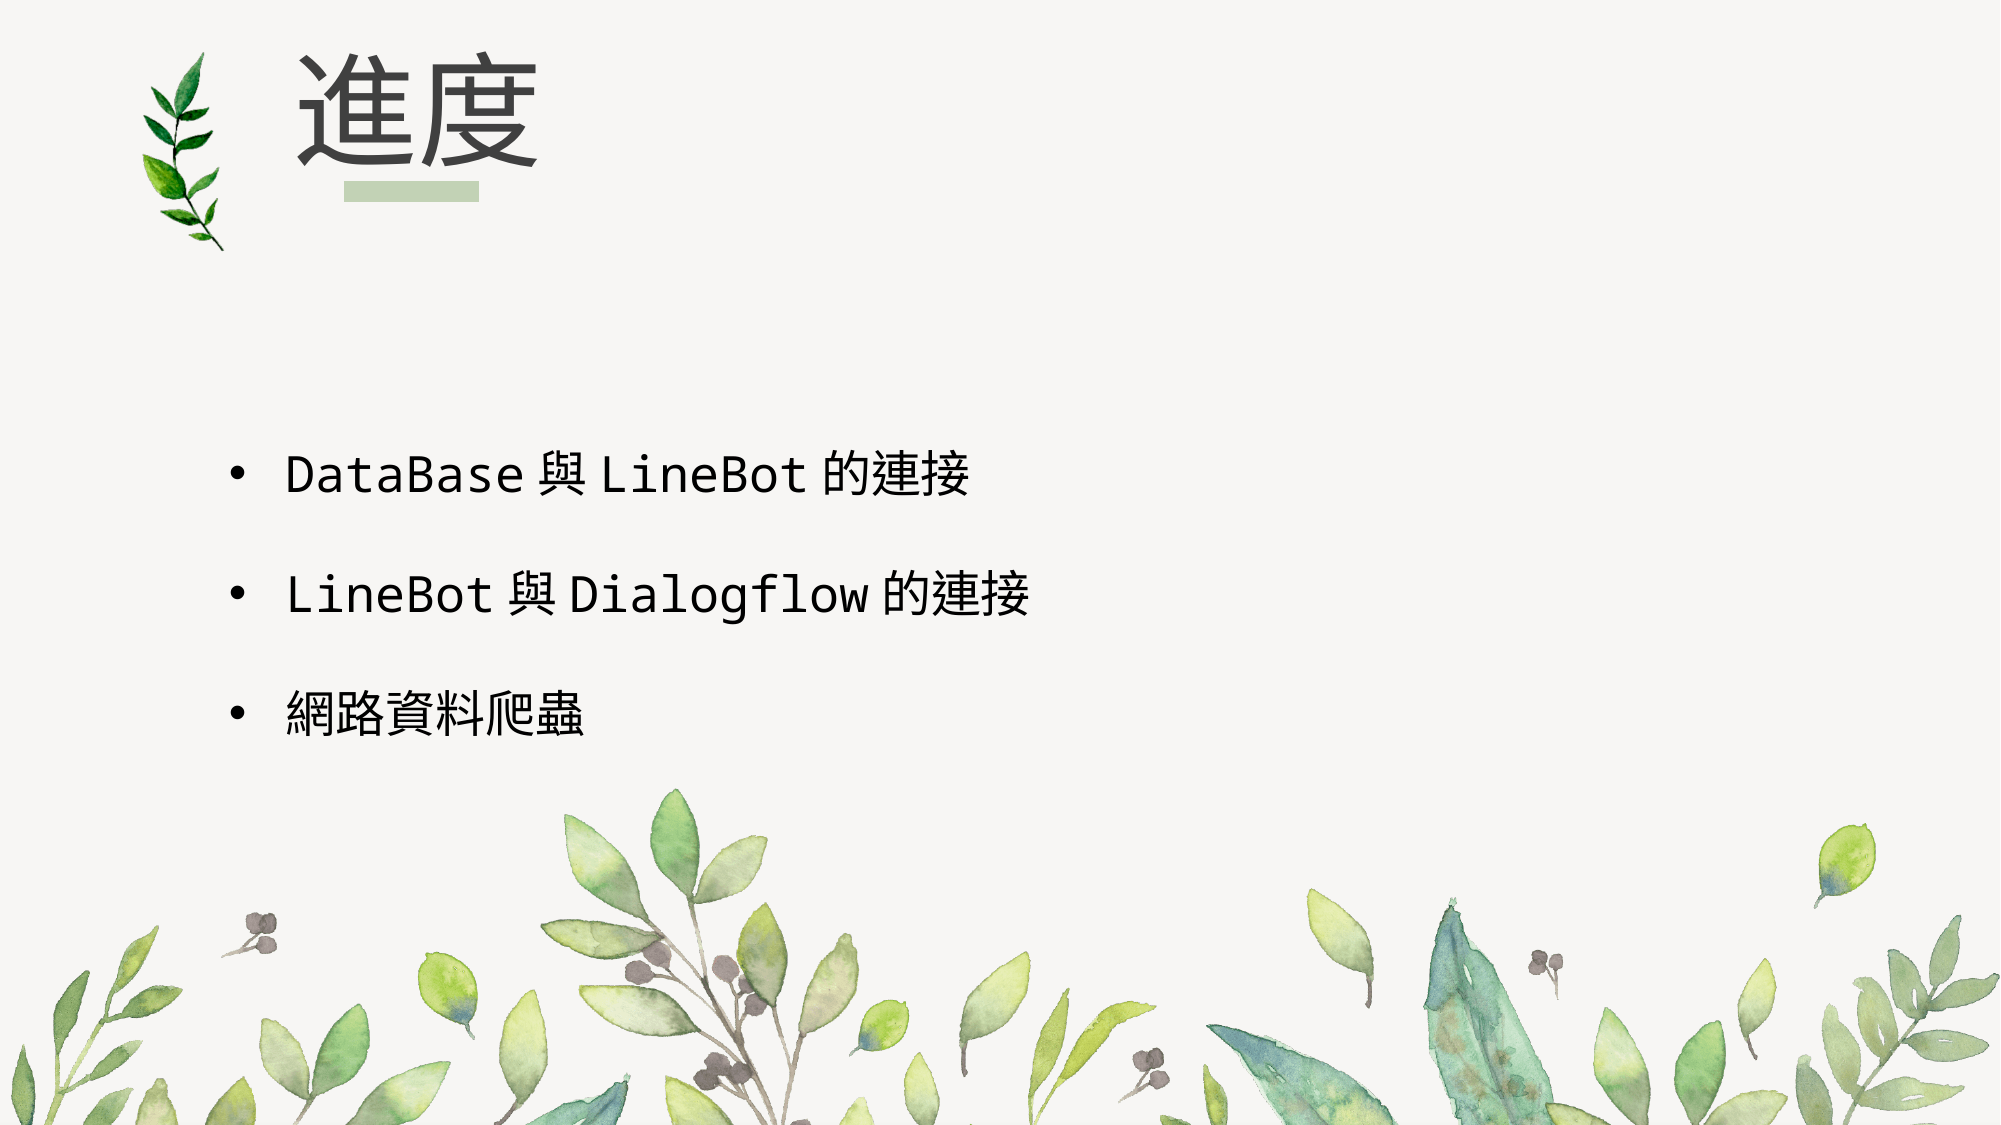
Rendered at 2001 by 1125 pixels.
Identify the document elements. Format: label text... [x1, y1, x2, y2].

picture [0, 0, 2001, 1125]
text_box DataBase與LineBot的連接 LineBot與Dialogflow的連接 網路資料爬蟲 [214, 375, 1786, 750]
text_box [230, 25, 604, 192]
